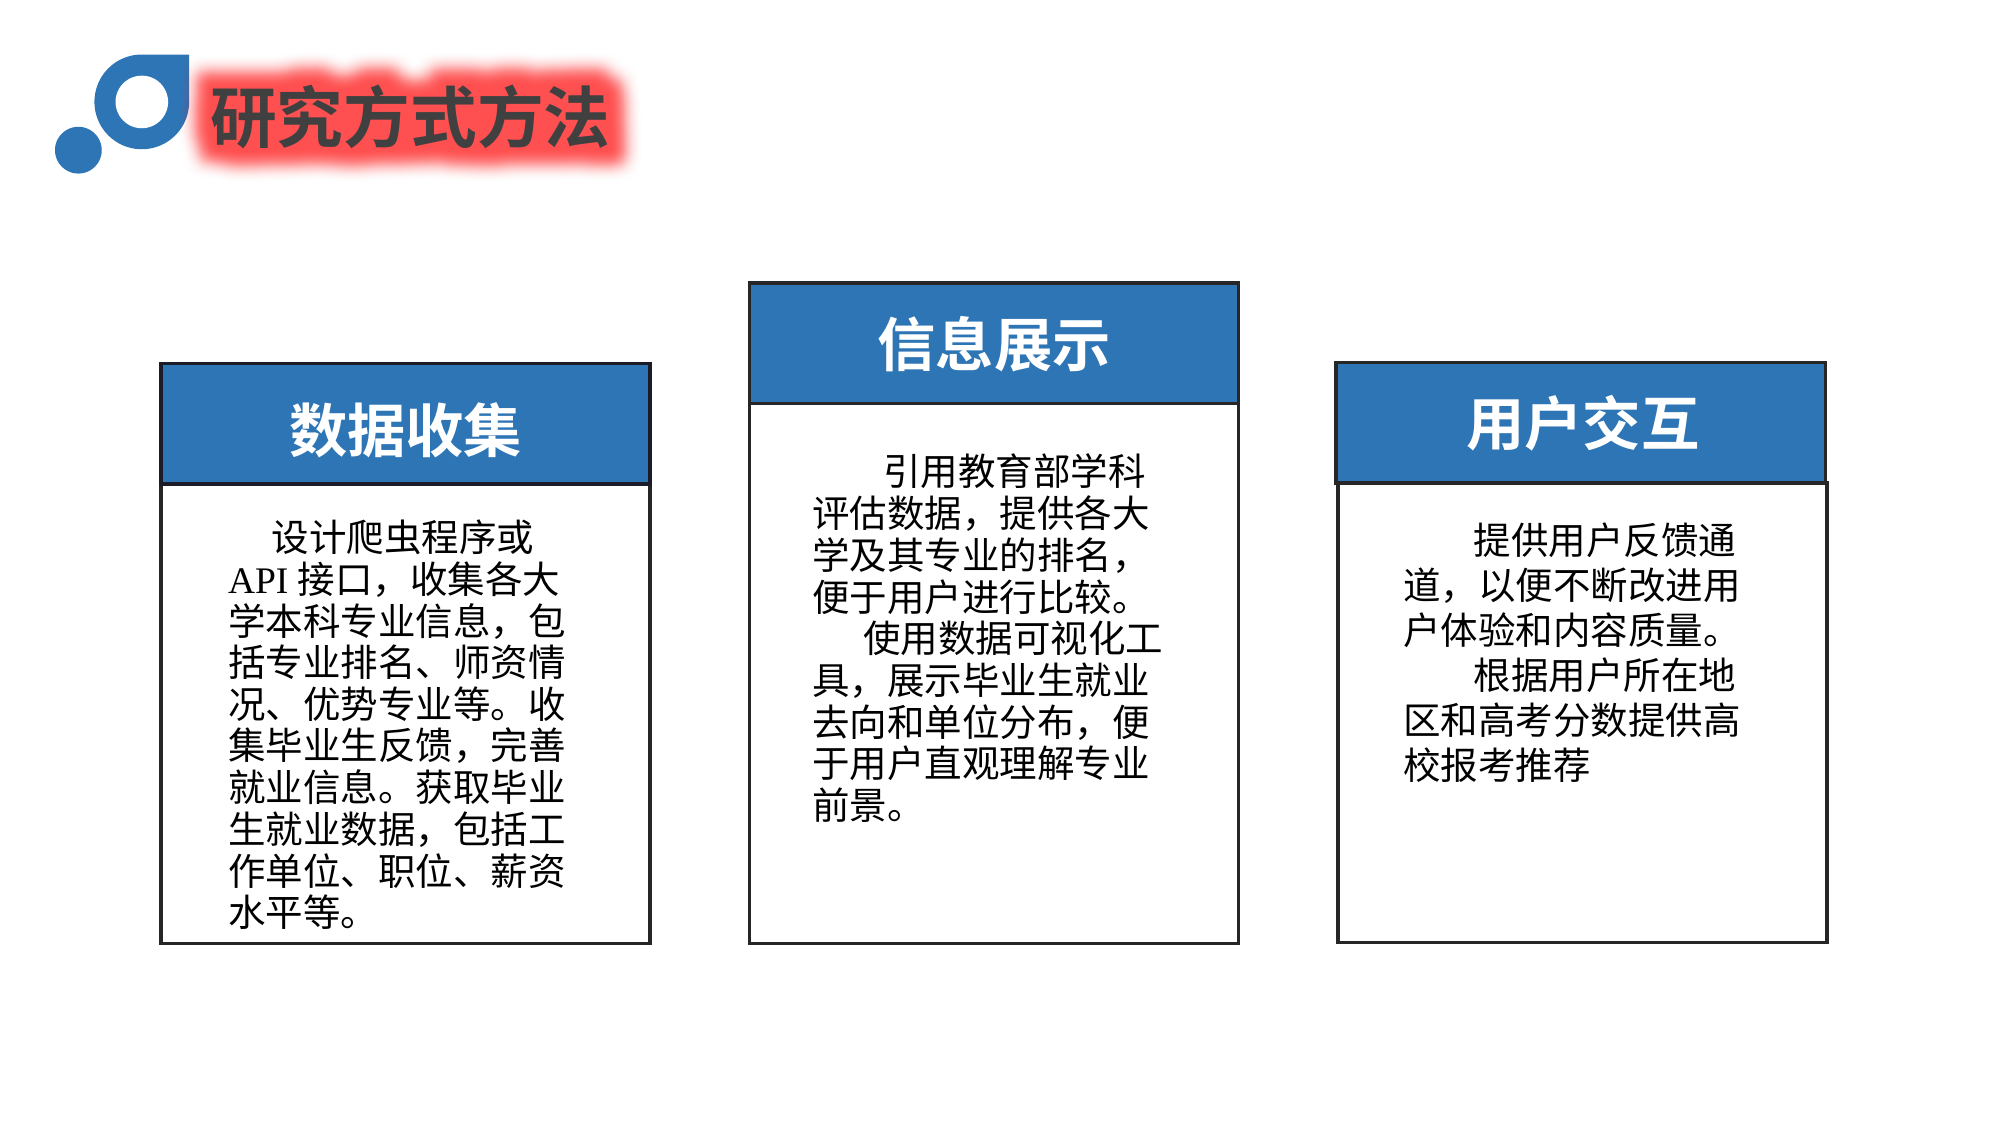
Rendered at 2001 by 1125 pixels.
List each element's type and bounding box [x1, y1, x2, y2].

text_box [749, 282, 1239, 944]
text_box [55, 54, 675, 174]
text_box [160, 363, 651, 944]
text_box [1336, 362, 1828, 943]
